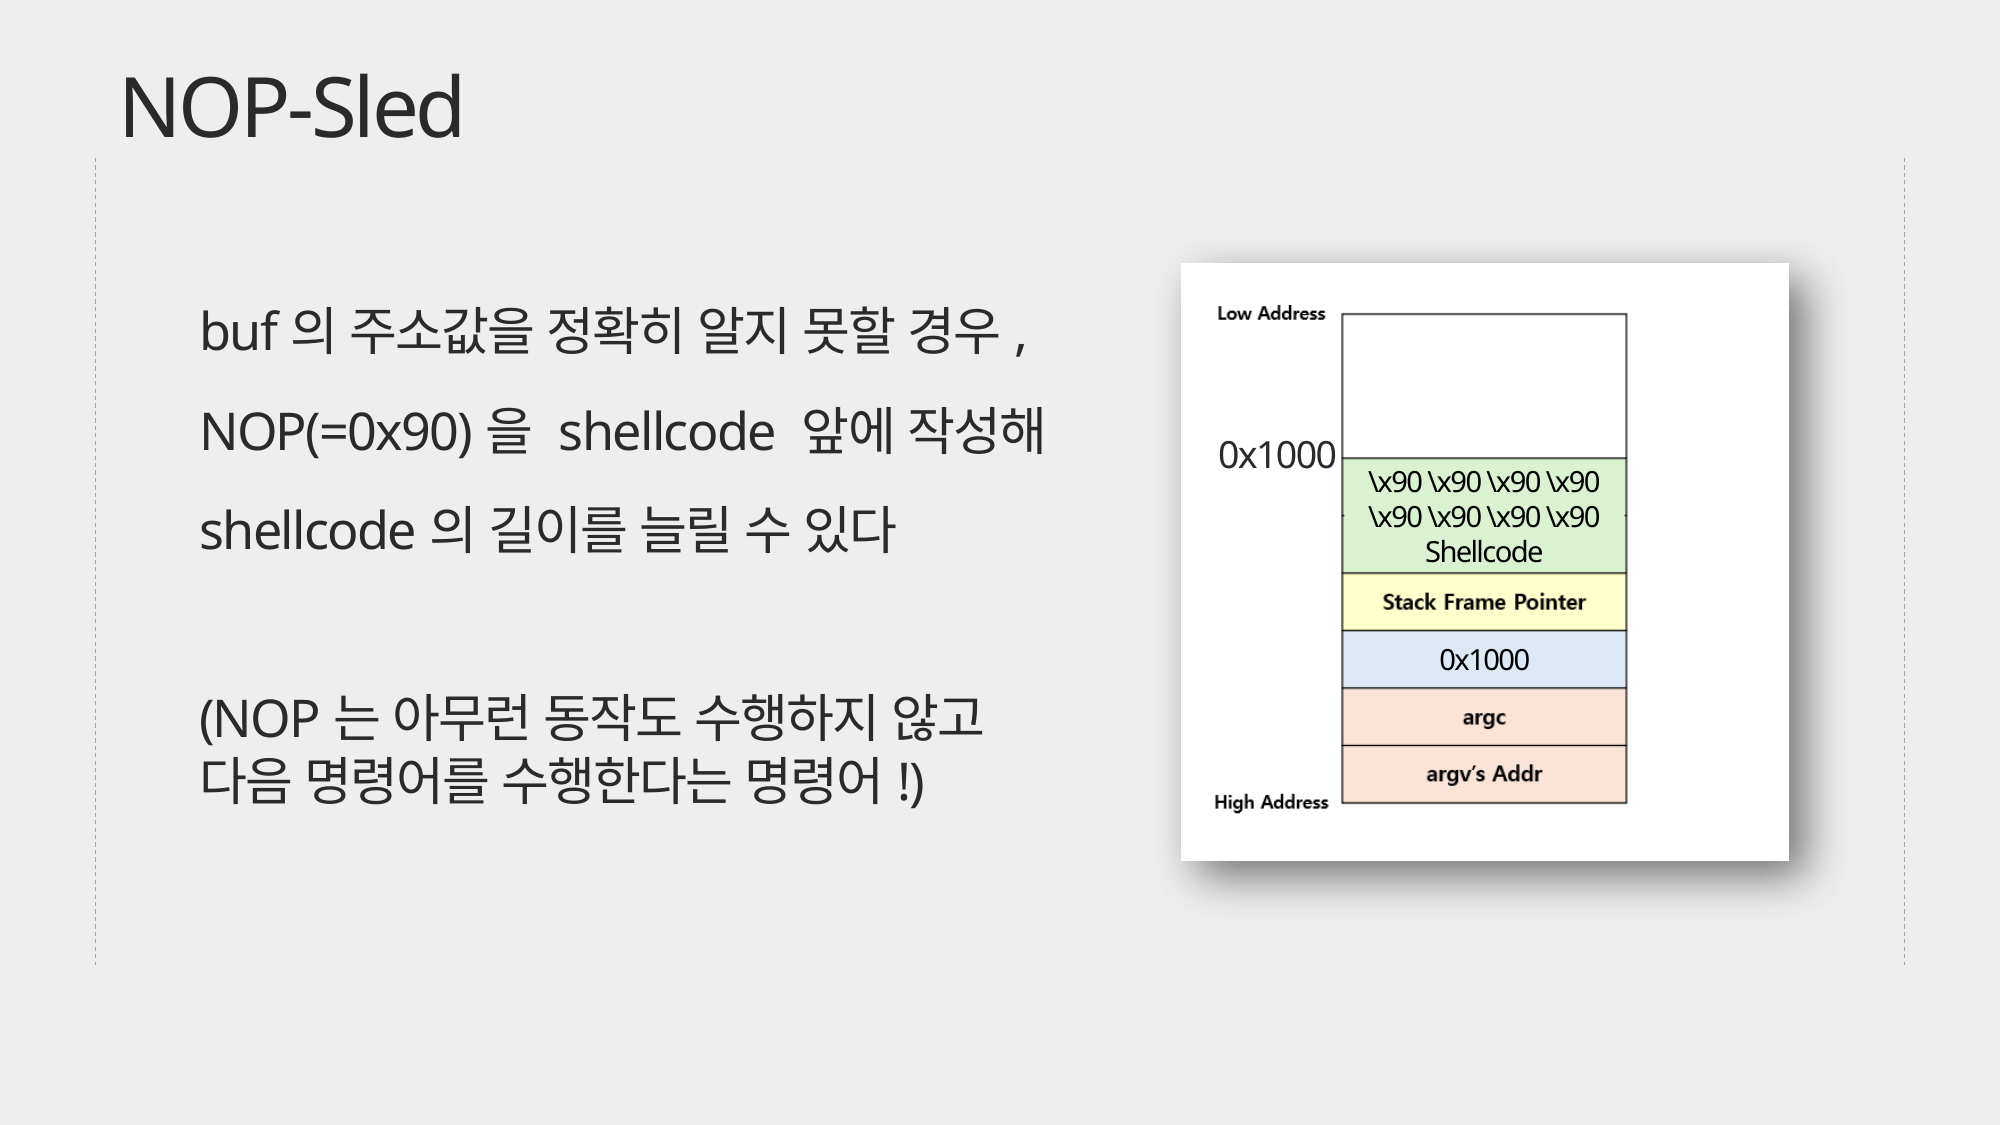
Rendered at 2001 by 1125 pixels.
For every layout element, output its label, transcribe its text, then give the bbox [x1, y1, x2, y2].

text_box NOP-Sled [109, 50, 477, 157]
text_box buf의 주소값을 정확히 알지 못할 경우, NOP(=0x90)을 shellcode 앞에 작성해 shellcode의 길이를 늘릴 수 있다 (NOP는 아무런 동작도 수행하지 않고 다음 명령어를 수행한다는 명령어!) [190, 295, 1181, 814]
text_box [1181, 263, 1789, 861]
